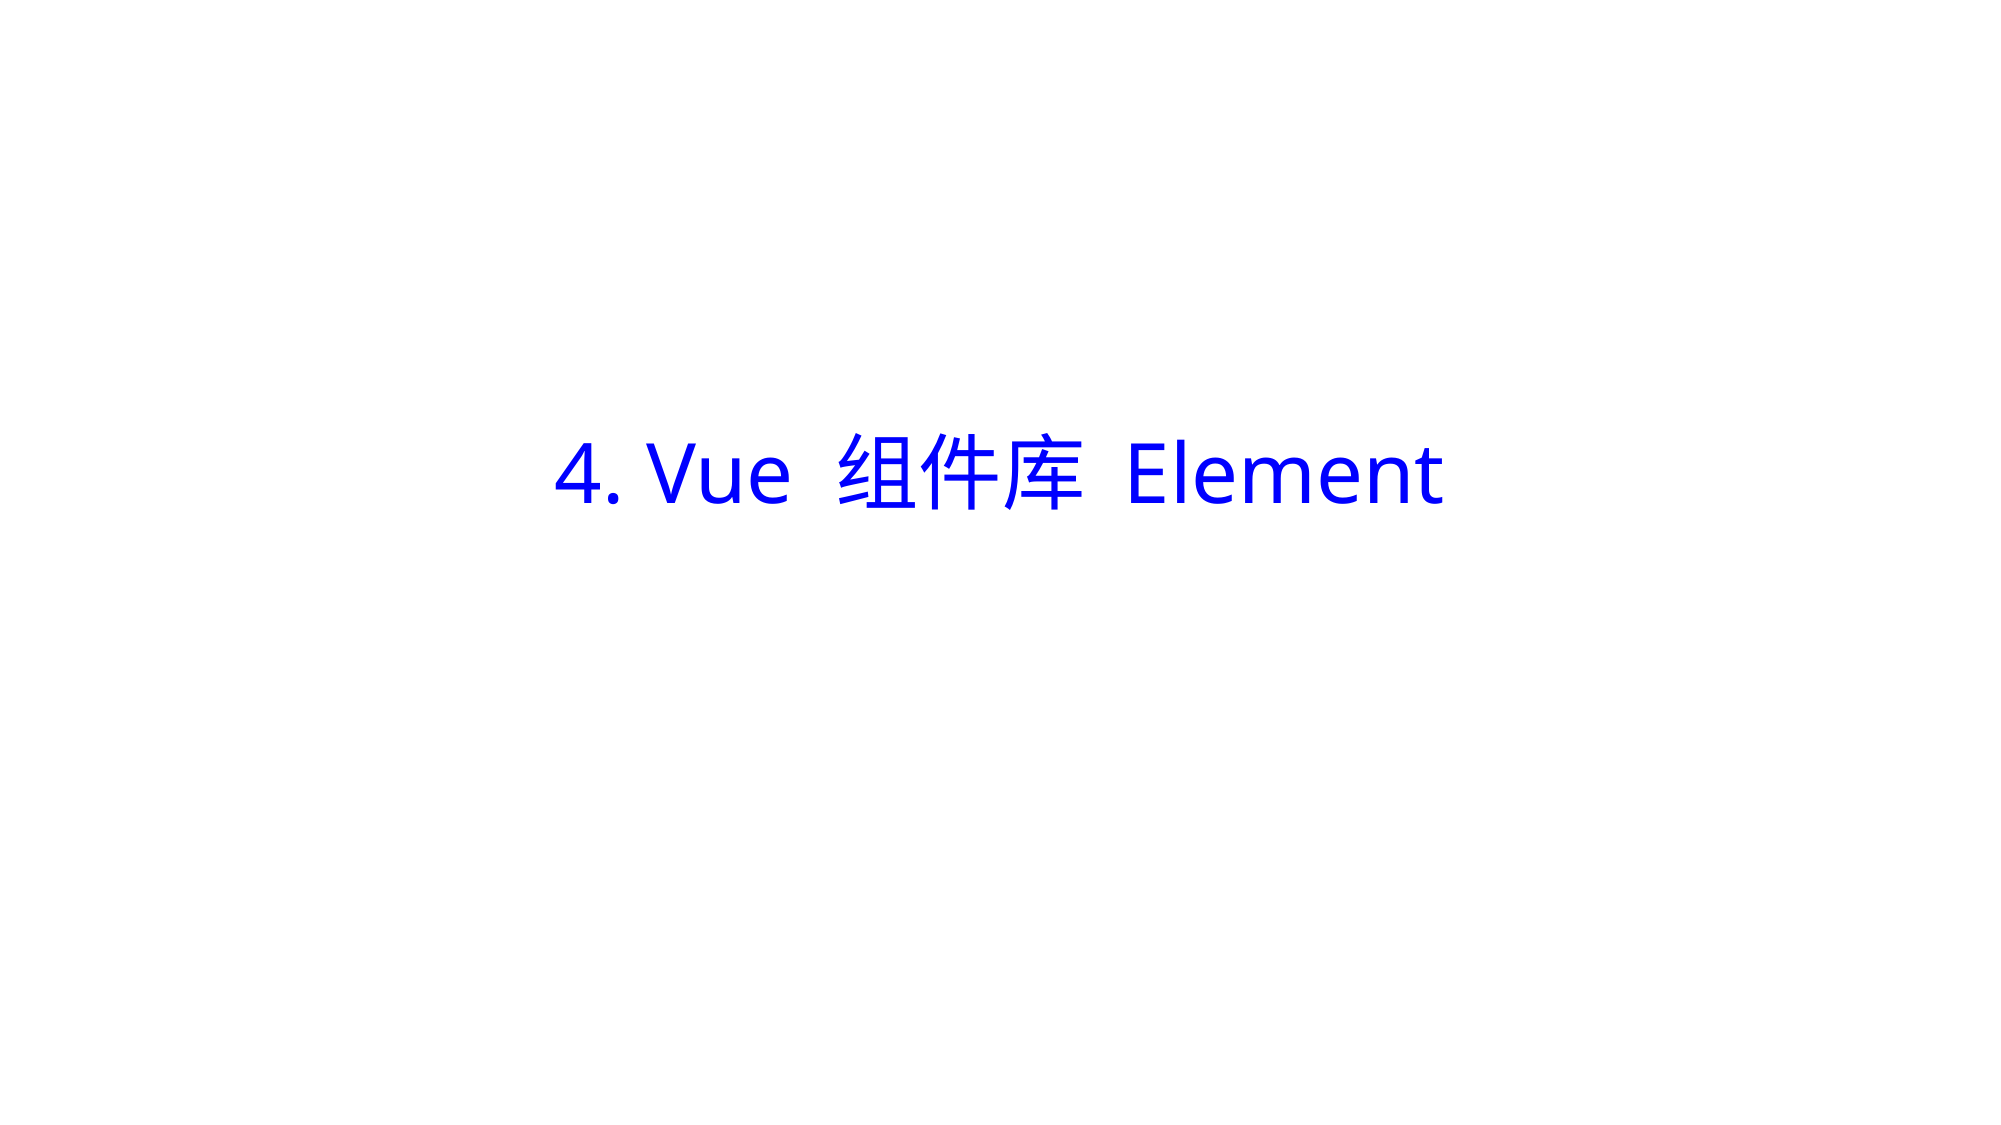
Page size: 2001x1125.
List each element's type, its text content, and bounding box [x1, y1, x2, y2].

title 4. Vue 组件库 Element [150, 349, 1850, 591]
